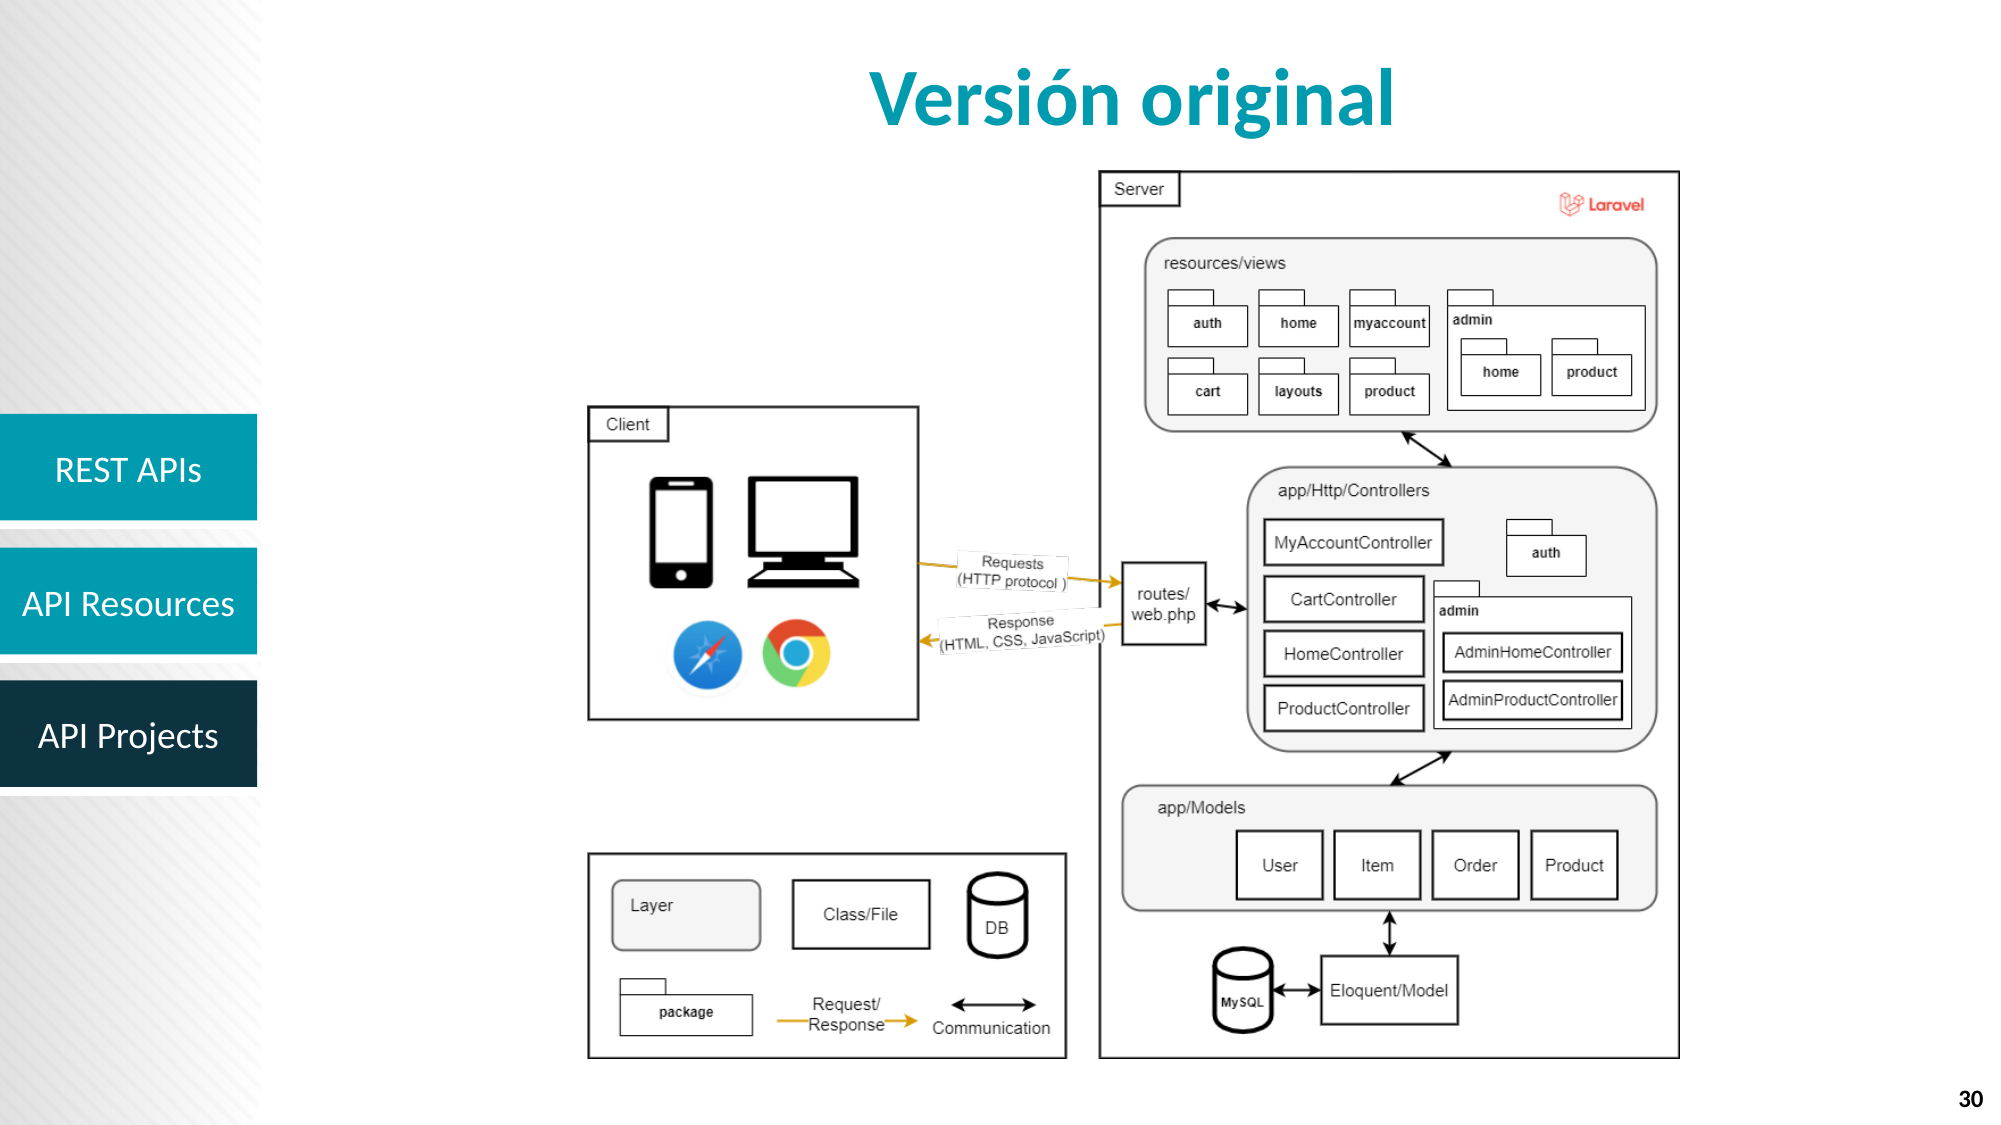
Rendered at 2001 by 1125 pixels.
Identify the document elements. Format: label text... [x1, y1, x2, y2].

slide_number 30 [1921, 1072, 2000, 1124]
title Versión original [340, 36, 1927, 150]
picture [587, 170, 1680, 1059]
